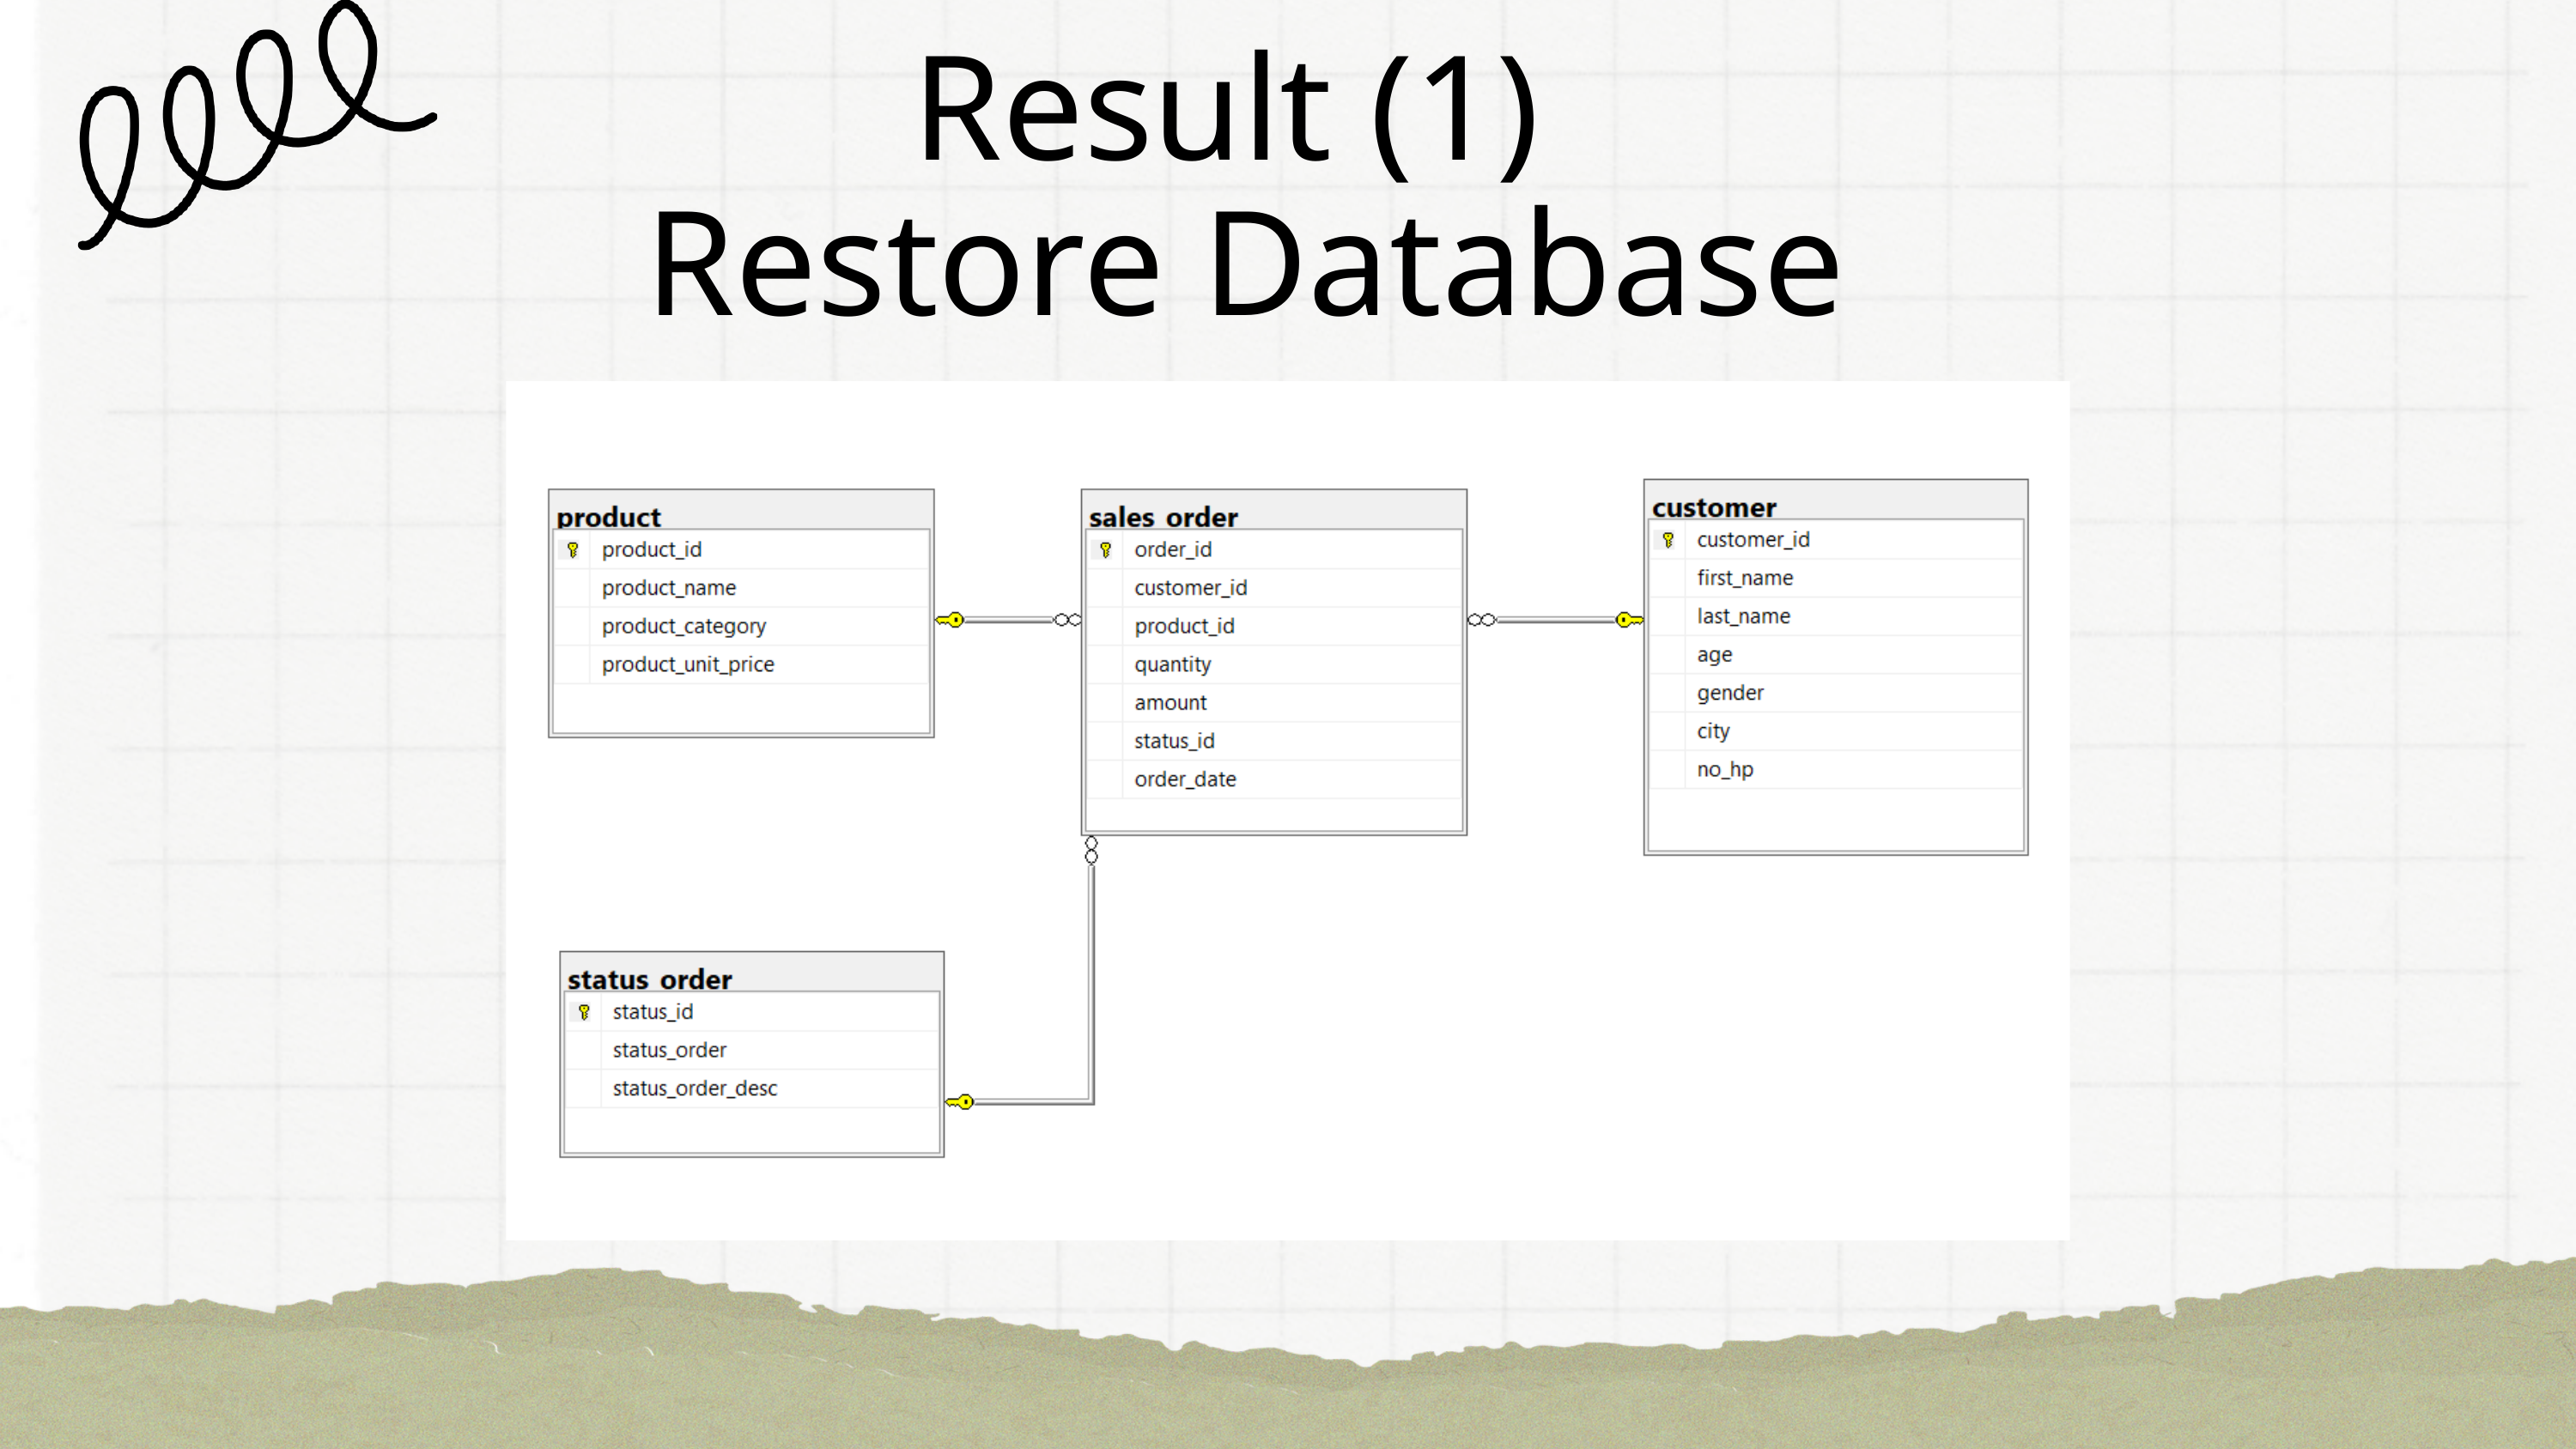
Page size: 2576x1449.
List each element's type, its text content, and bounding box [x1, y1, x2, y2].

text_box [77, 0, 438, 252]
text_box [0, 1240, 2576, 1449]
text_box [506, 381, 2070, 1240]
text_box Result (1) Restore Database [257, 33, 2233, 345]
text_box [0, 0, 2576, 1240]
